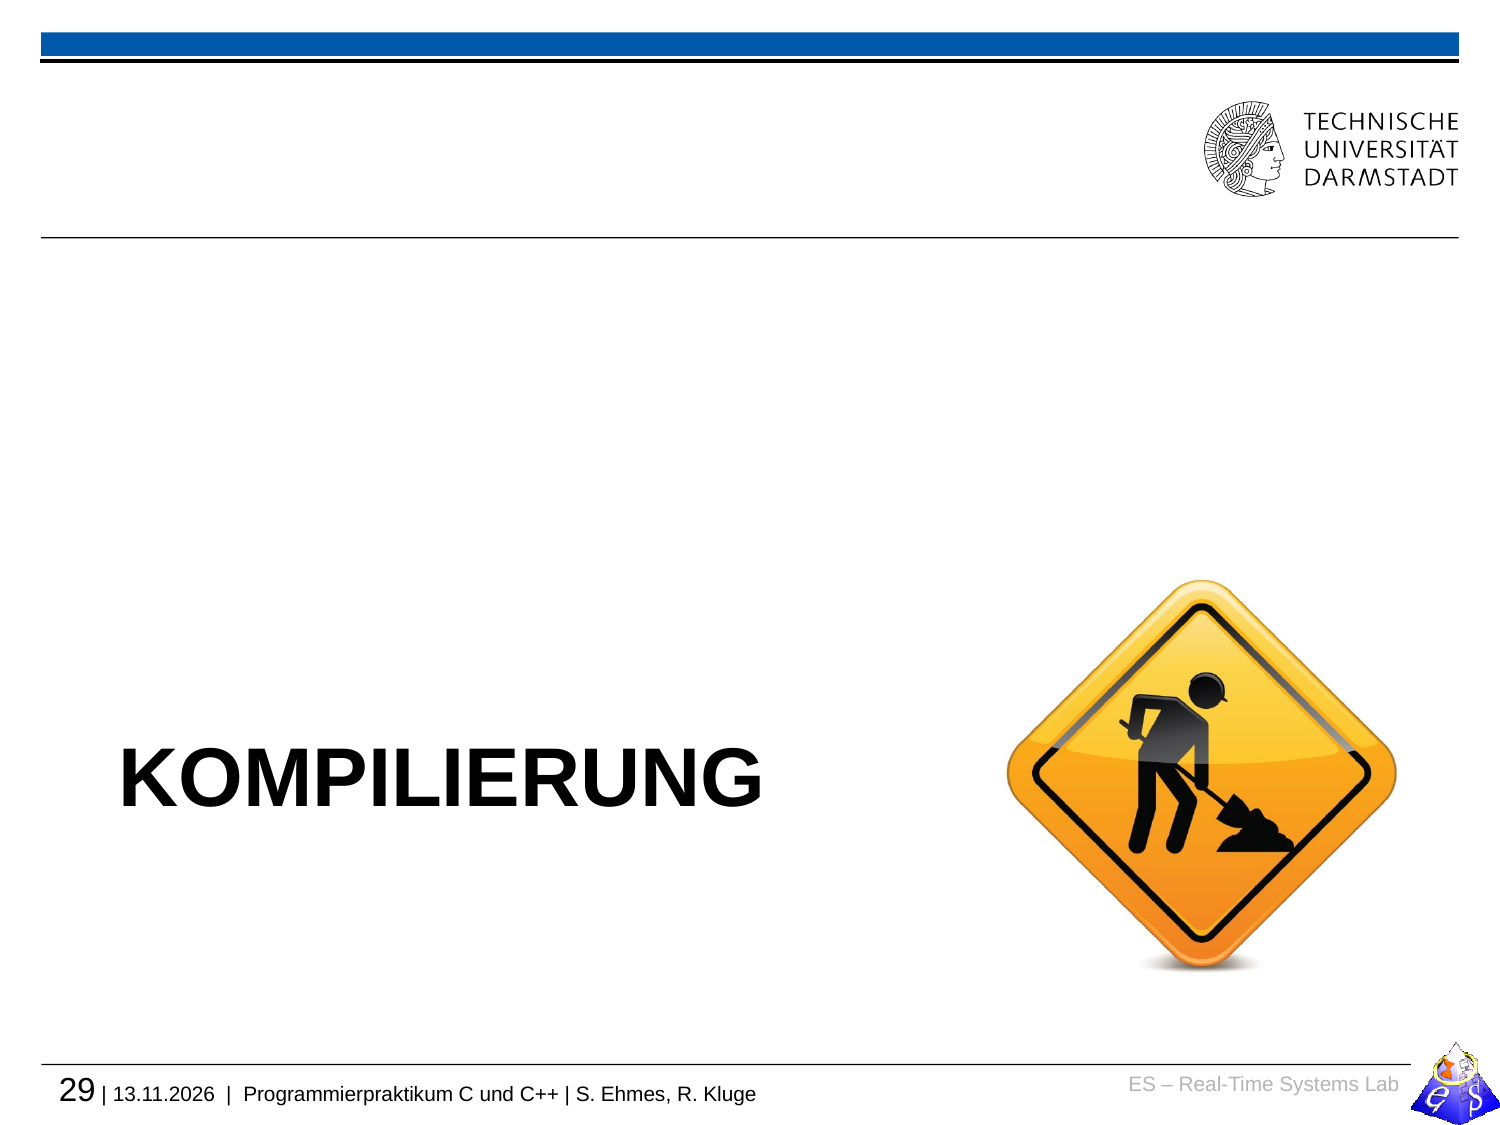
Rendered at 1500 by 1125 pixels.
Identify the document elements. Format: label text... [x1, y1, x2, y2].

picture [950, 550, 1459, 998]
picture [1411, 1041, 1500, 1125]
picture [1175, 84, 1483, 214]
title Kompilierung [118, 722, 945, 947]
